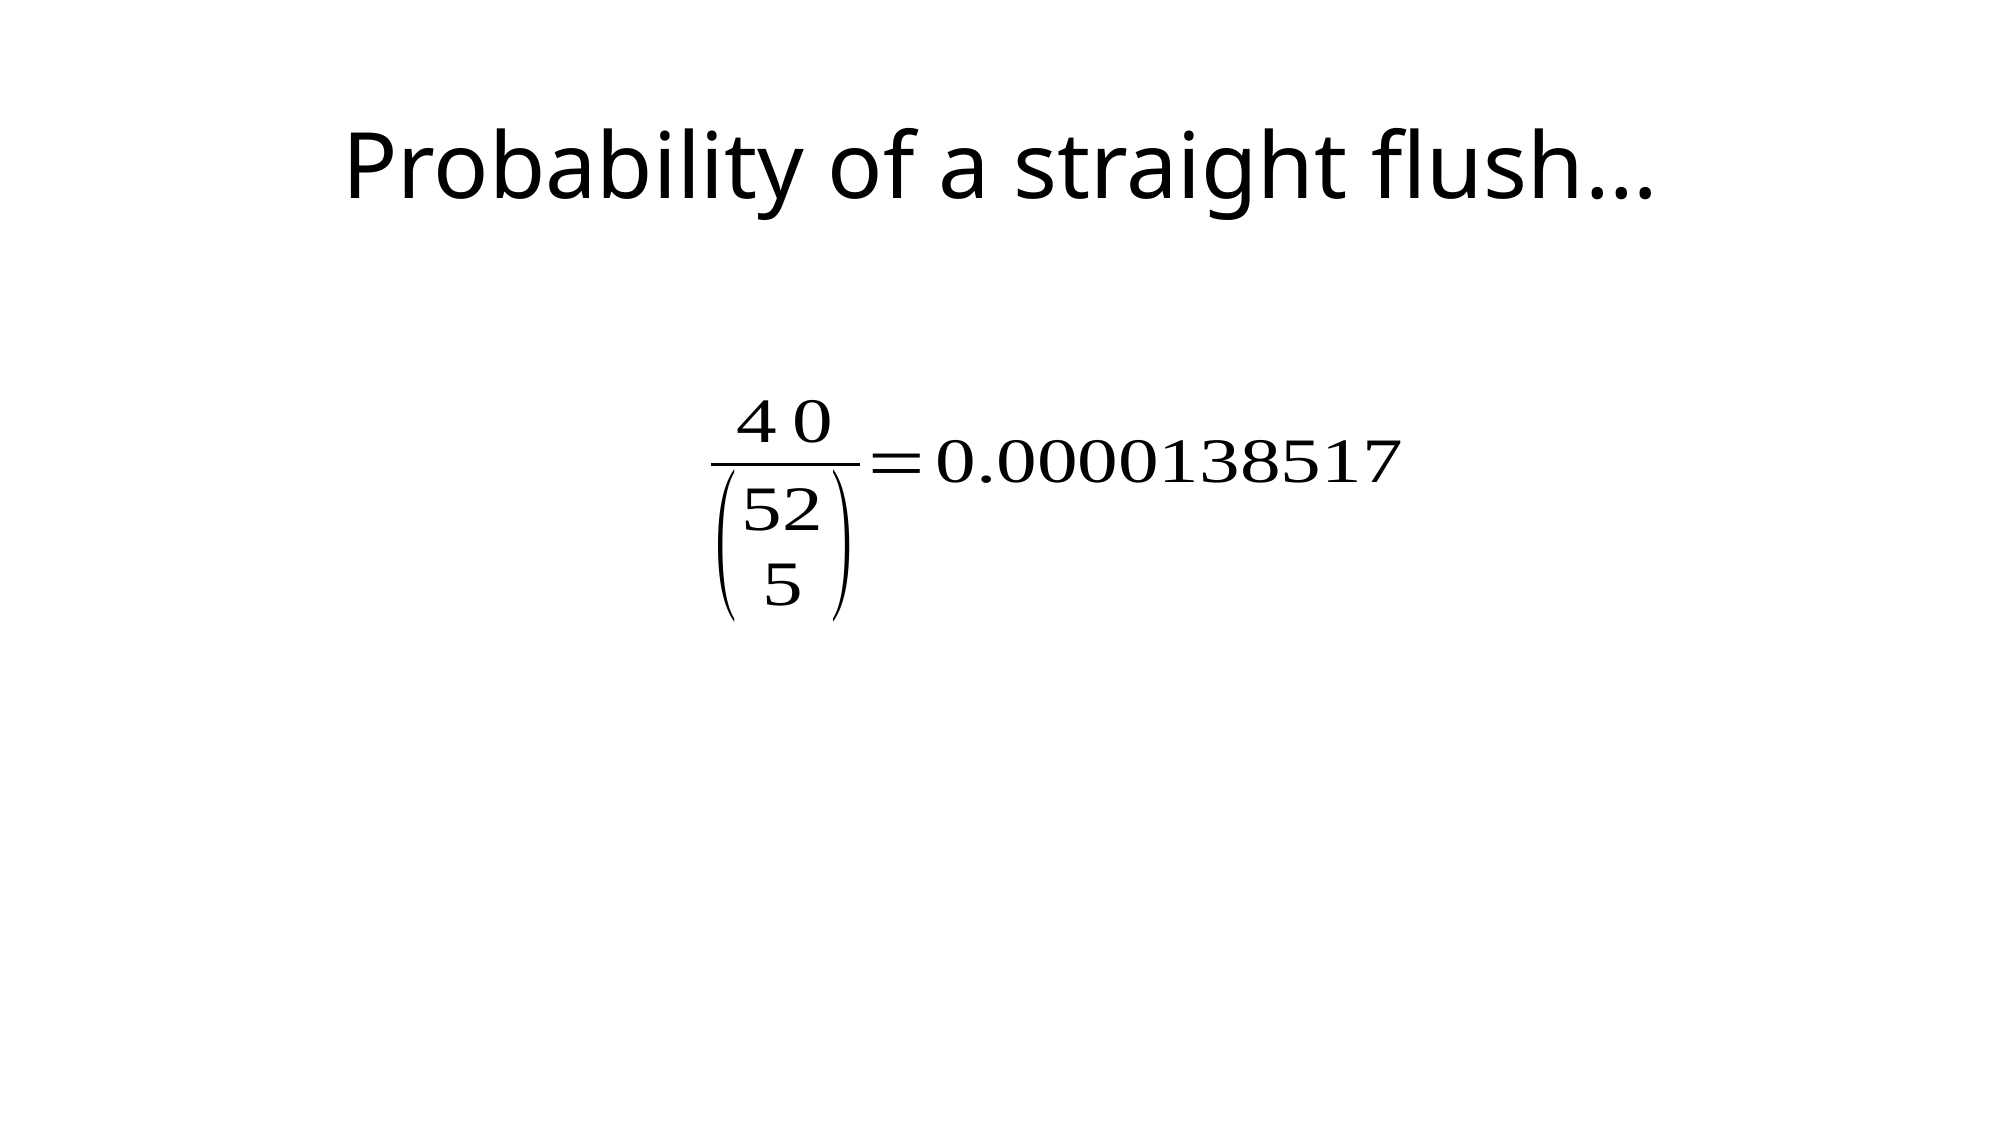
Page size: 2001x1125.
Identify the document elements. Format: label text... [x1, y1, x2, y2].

title Probability of a straight flush… [137, 59, 1863, 278]
